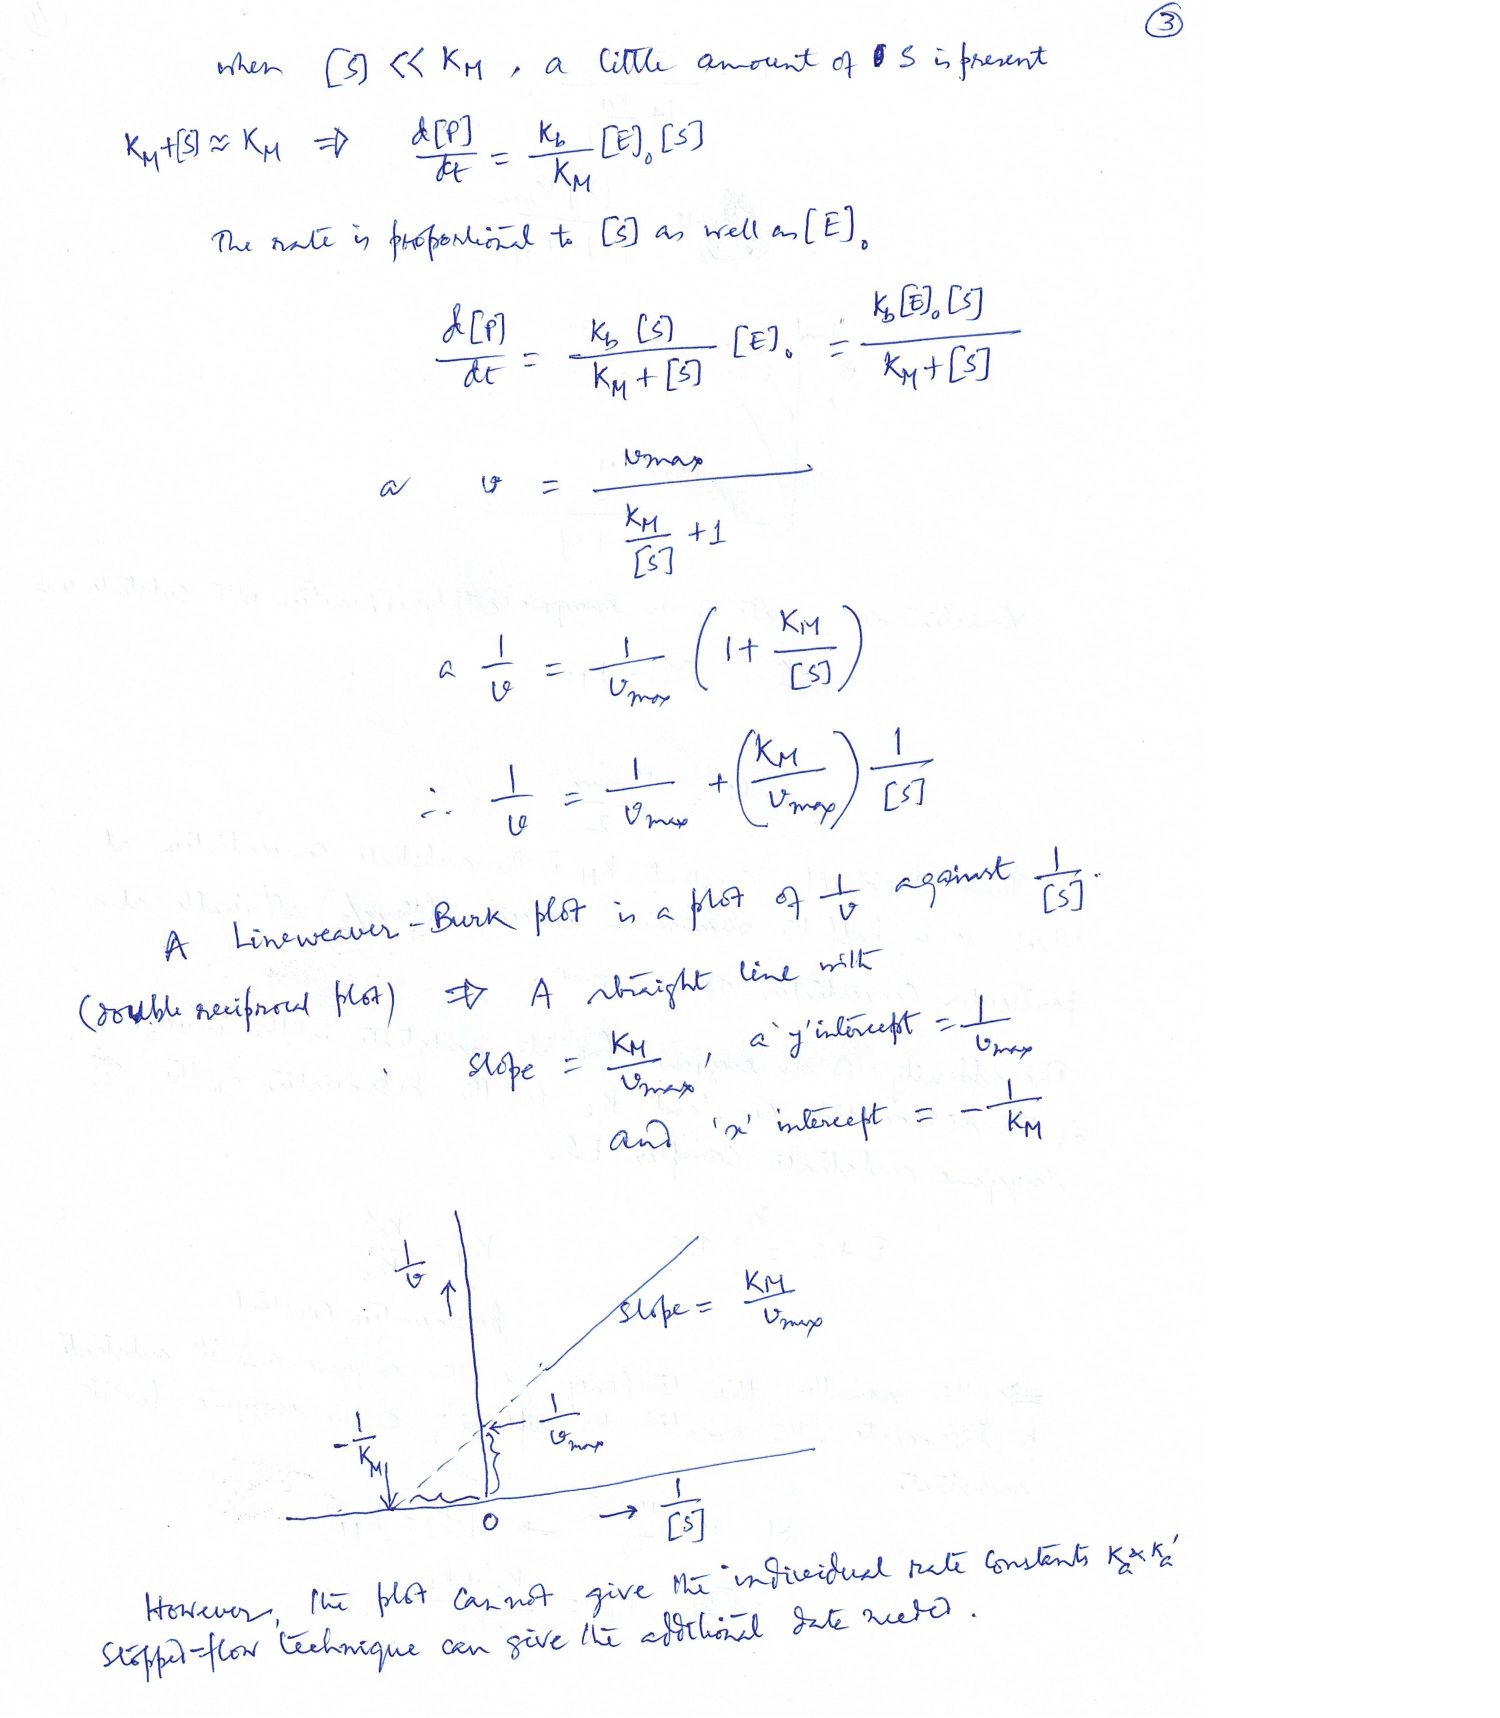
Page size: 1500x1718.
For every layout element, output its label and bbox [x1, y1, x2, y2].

picture [0, 0, 1205, 1718]
